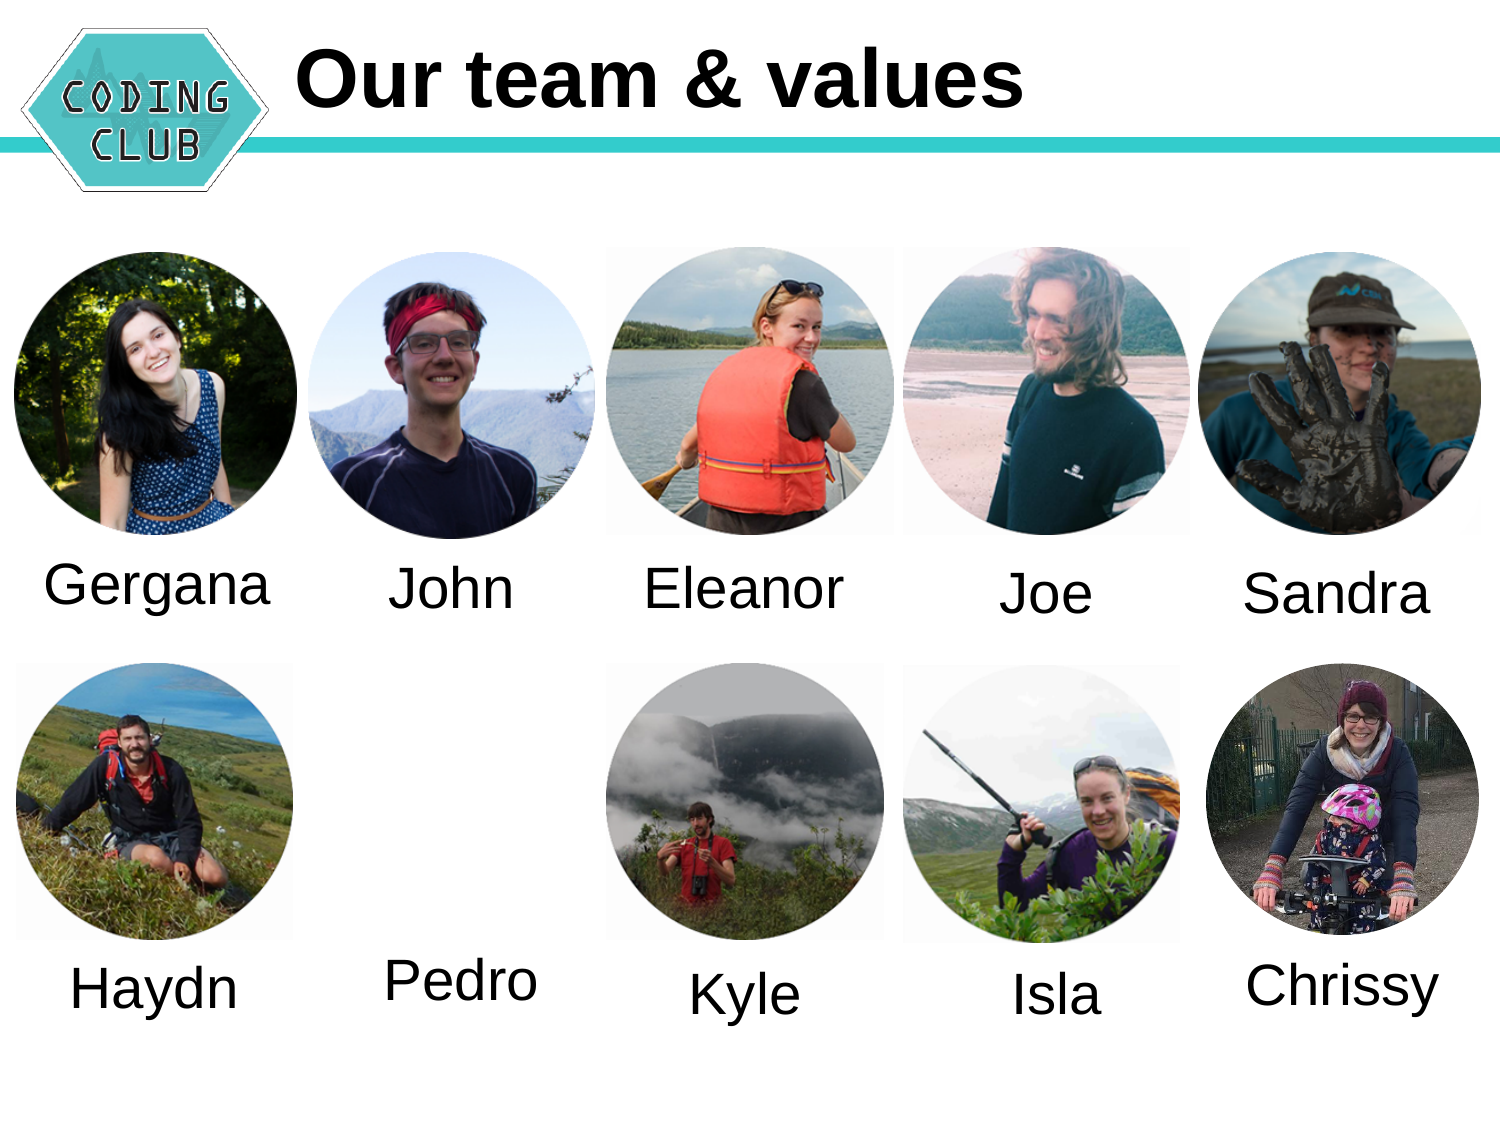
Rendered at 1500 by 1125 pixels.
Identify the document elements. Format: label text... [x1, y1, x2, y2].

text_box [0, 135, 4, 155]
picture [9, 16, 281, 202]
text_box Kyle [611, 948, 879, 1034]
picture [1198, 251, 1482, 535]
text_box Gergana [24, 543, 291, 624]
text_box Haydn [21, 948, 288, 1028]
text_box Eleanor [629, 542, 896, 628]
picture [1205, 663, 1480, 936]
text_box Pedro [328, 935, 595, 1020]
text_box John [318, 548, 585, 628]
picture [13, 251, 297, 535]
text_box [286, 135, 1500, 155]
picture [15, 663, 293, 941]
picture [903, 665, 1181, 943]
picture [307, 251, 596, 540]
picture [903, 247, 1191, 535]
picture [606, 247, 894, 535]
picture [606, 663, 884, 941]
text_box Our team & values [283, 17, 1471, 132]
text_box Chrissy [1209, 944, 1476, 1025]
text_box Sandra [1203, 547, 1471, 633]
text_box Isla [923, 948, 1190, 1034]
text_box Joe [913, 547, 1181, 633]
